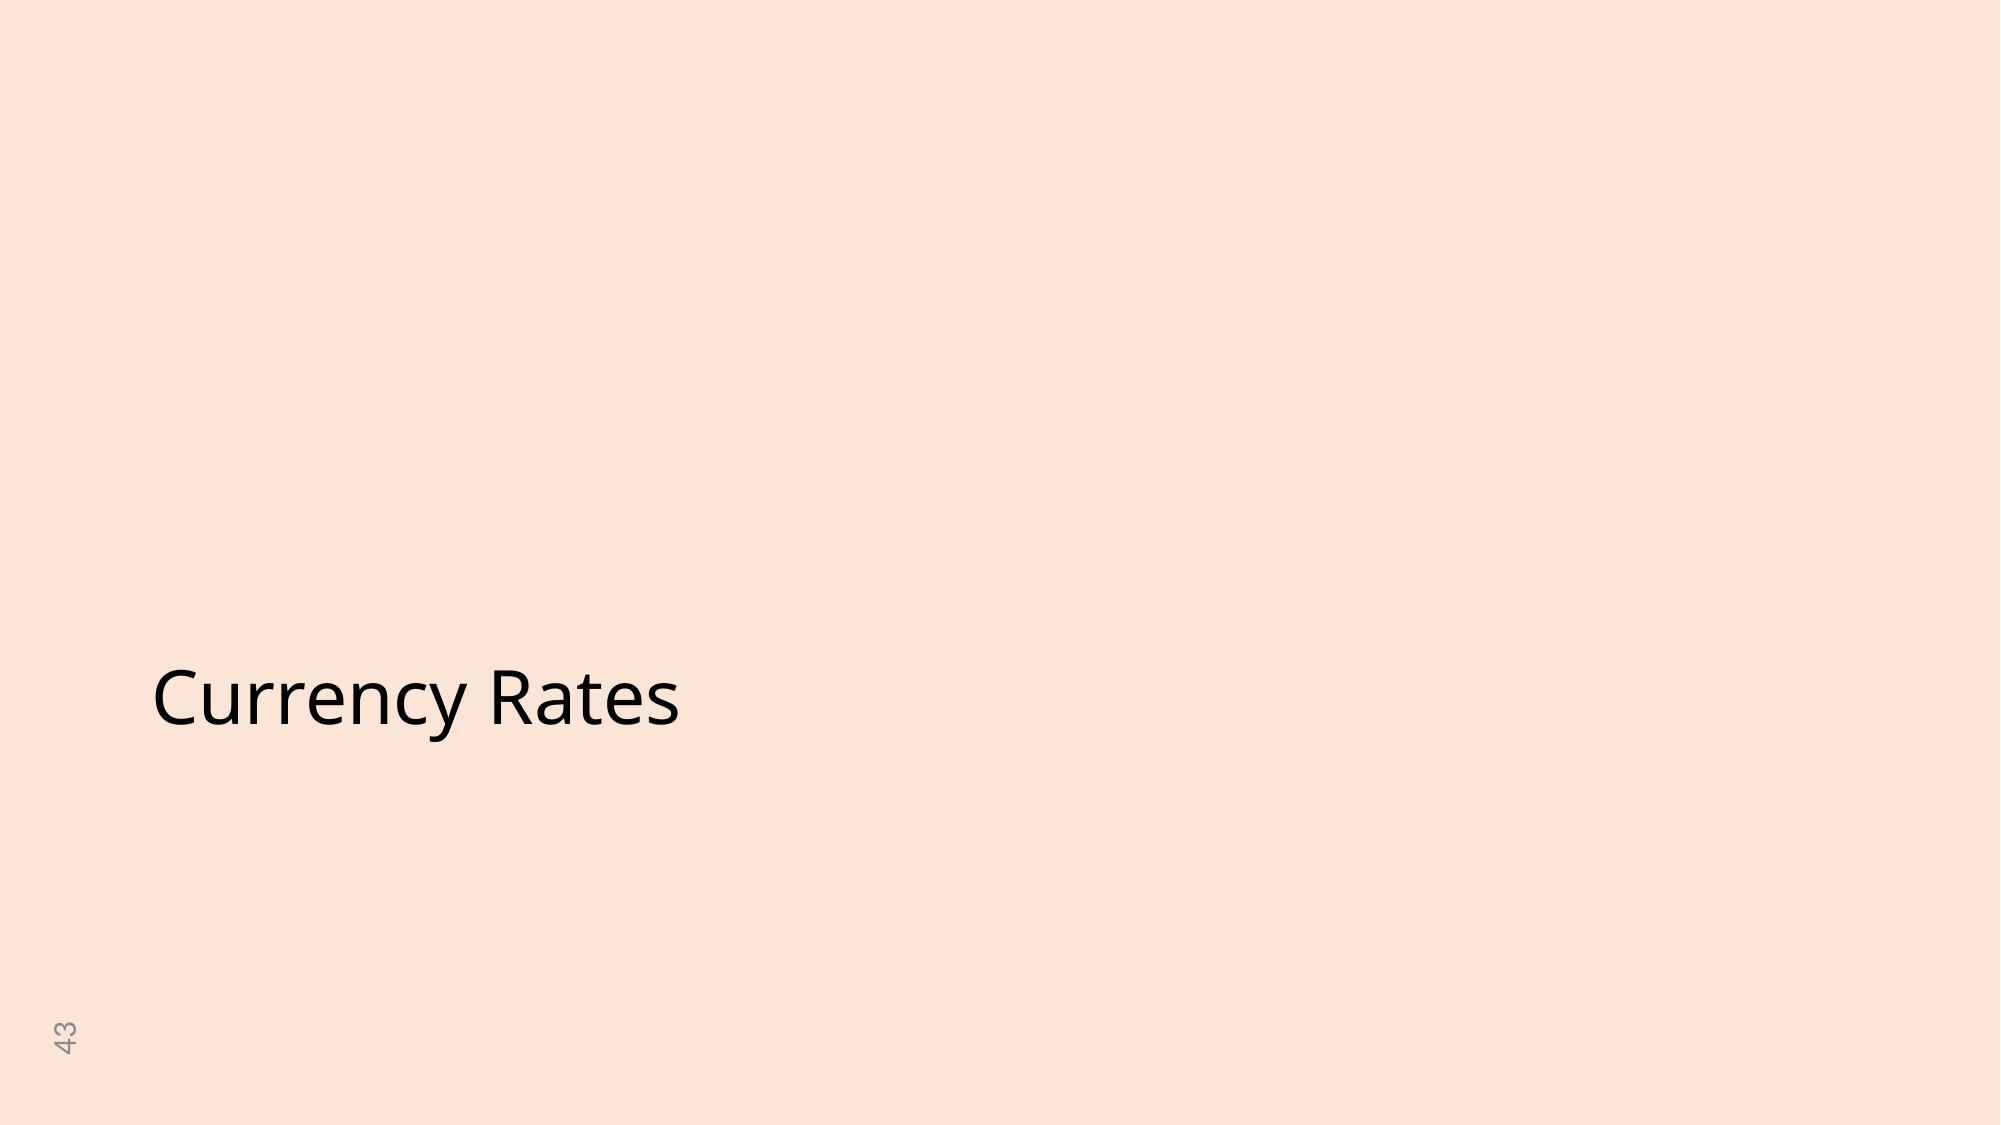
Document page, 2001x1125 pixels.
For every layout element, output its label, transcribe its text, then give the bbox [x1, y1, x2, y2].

slide_number 43 [32, 969, 93, 1108]
title Currency Rates [136, 280, 1862, 749]
